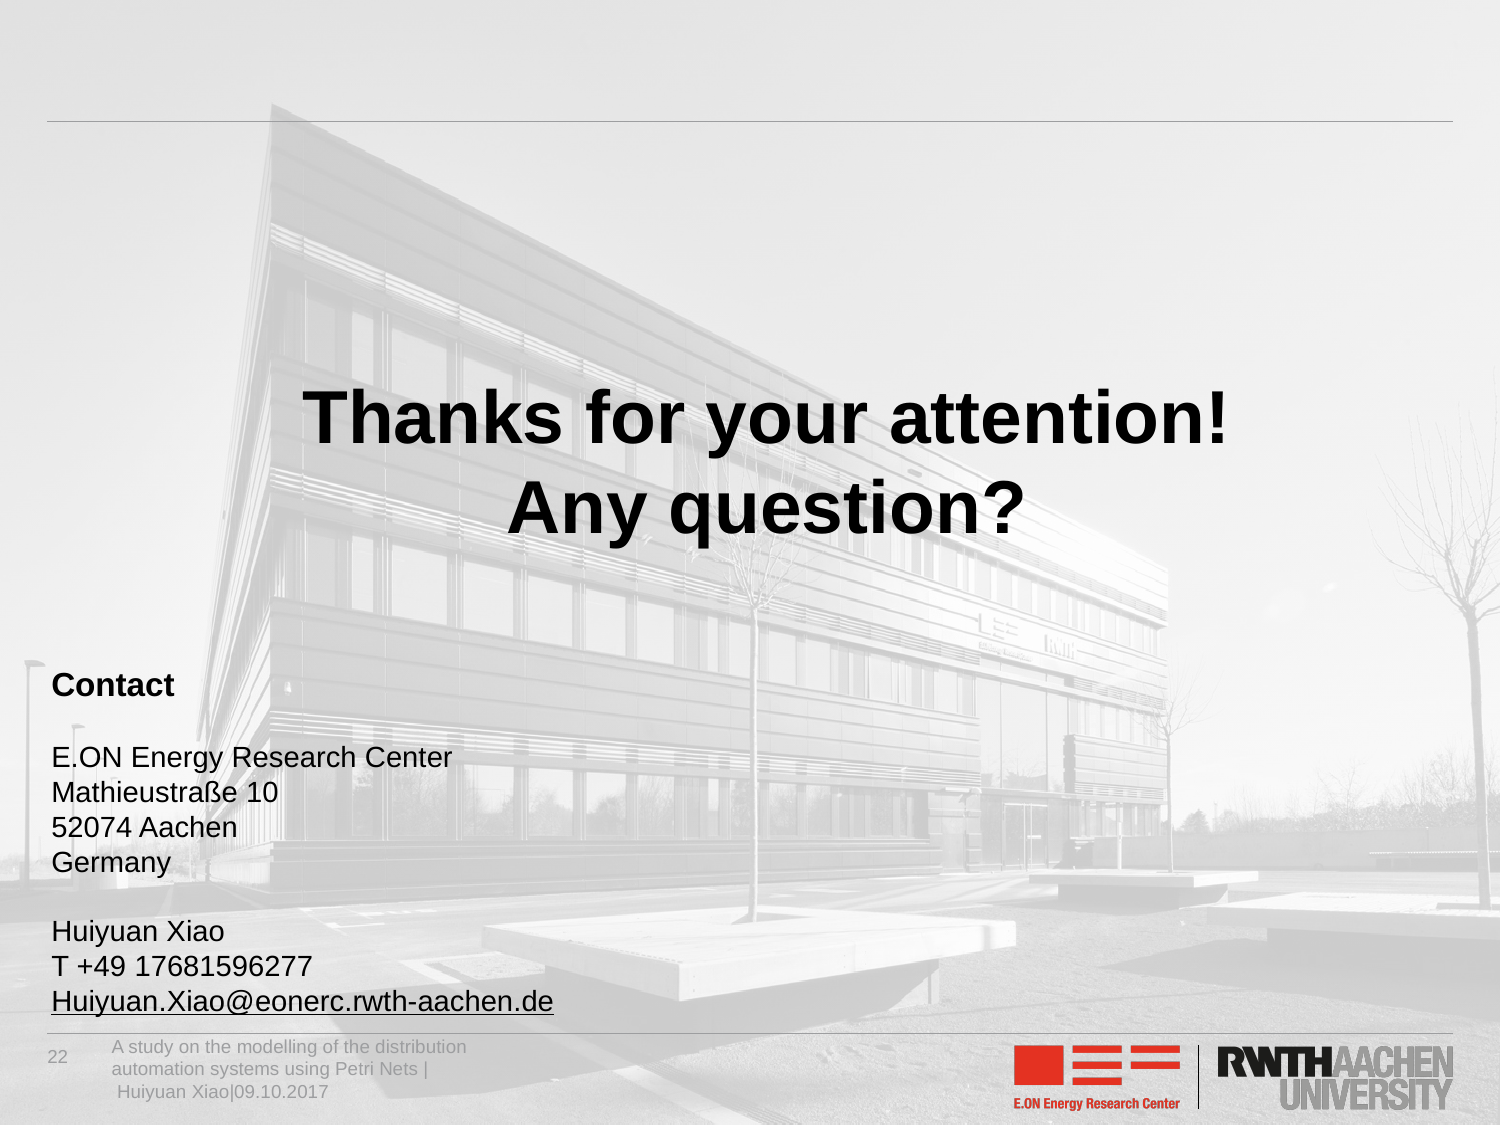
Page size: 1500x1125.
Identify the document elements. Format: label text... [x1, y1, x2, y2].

text_box Thanks for your attention! Any question? [246, 368, 1287, 549]
picture [1013, 1045, 1180, 1112]
picture [1218, 1046, 1453, 1111]
list Contact E.ON Energy Research Center Mathieustraße 10 52074 Aachen Germany Huiyuan Xiao T +49 17681596277 Huiyuan.Xiao@eonerc.rwth-aachen.de [51, 647, 733, 1053]
